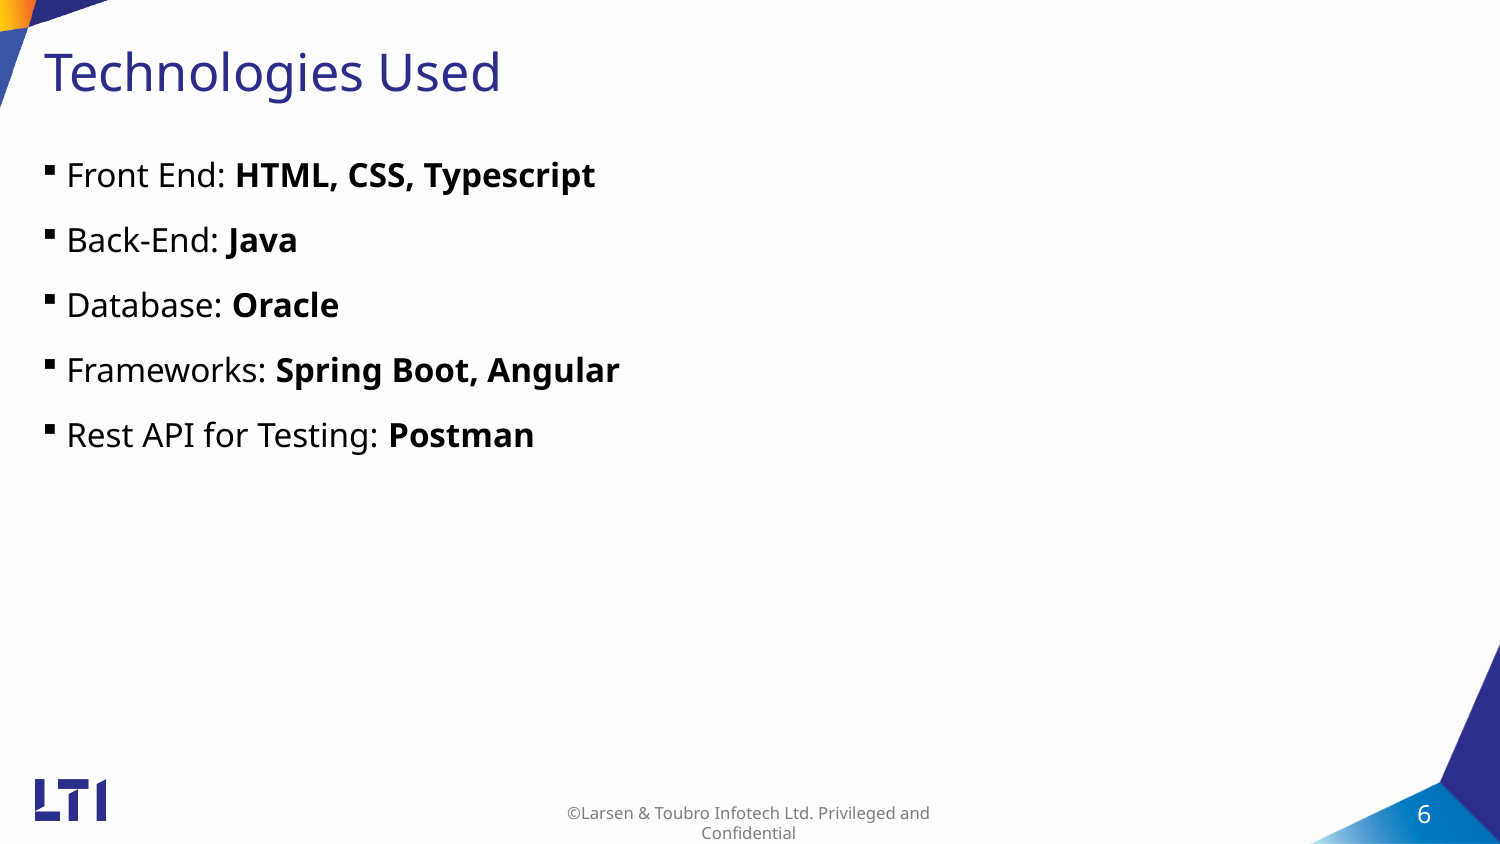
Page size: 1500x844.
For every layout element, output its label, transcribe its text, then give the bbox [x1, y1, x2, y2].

picture [1288, 640, 1500, 844]
picture [35, 779, 106, 821]
picture [0, 0, 109, 110]
list Front End: HTML, CSS, Typescript Back-End: Java Database: Oracle Frameworks: Spring Boot, Angular Rest API for Testing: Postman [42, 154, 1456, 766]
title Technologies Used [43, 38, 1362, 104]
